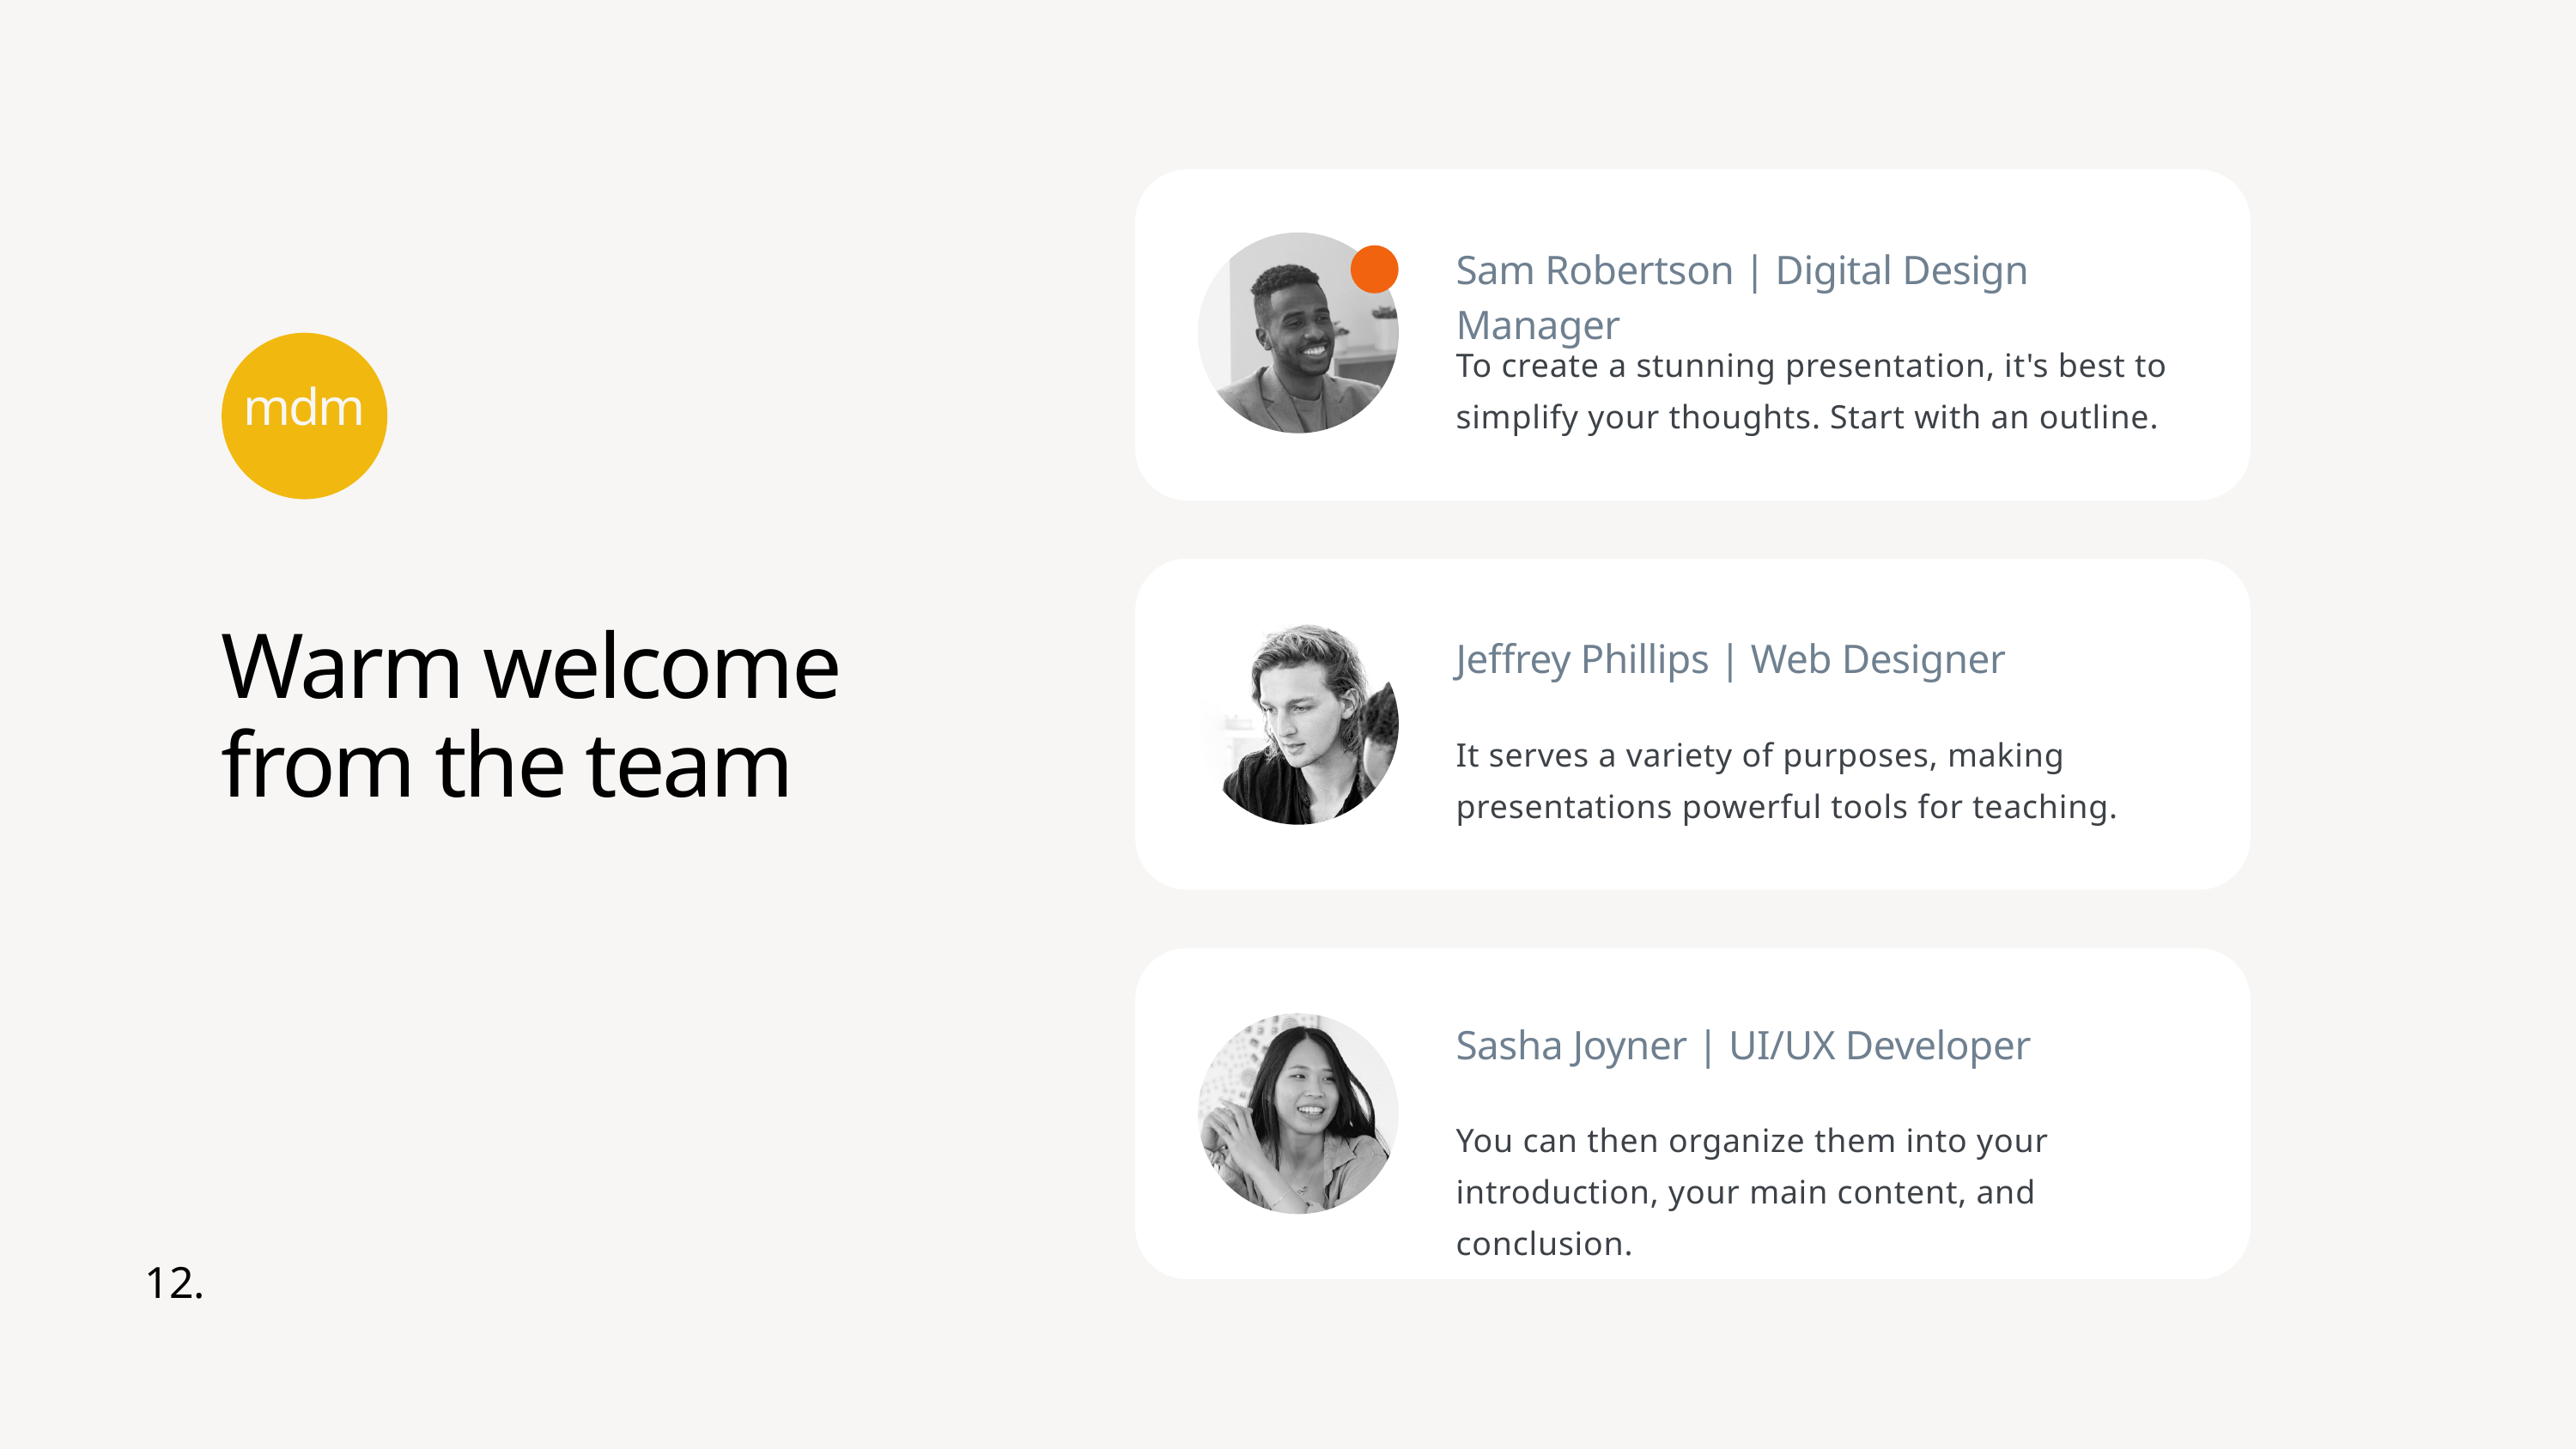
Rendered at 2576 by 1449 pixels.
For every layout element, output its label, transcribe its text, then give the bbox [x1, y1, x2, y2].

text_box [1455, 240, 2192, 429]
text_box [1134, 948, 2251, 1280]
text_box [1455, 1016, 2192, 1204]
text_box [1350, 245, 1400, 294]
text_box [1197, 232, 1400, 433]
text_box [1197, 1013, 1400, 1215]
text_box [1455, 630, 2192, 819]
text_box 12. [144, 1246, 763, 1307]
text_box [1134, 168, 2251, 501]
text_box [1197, 623, 1400, 825]
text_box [1134, 558, 2251, 890]
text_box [221, 332, 1026, 819]
